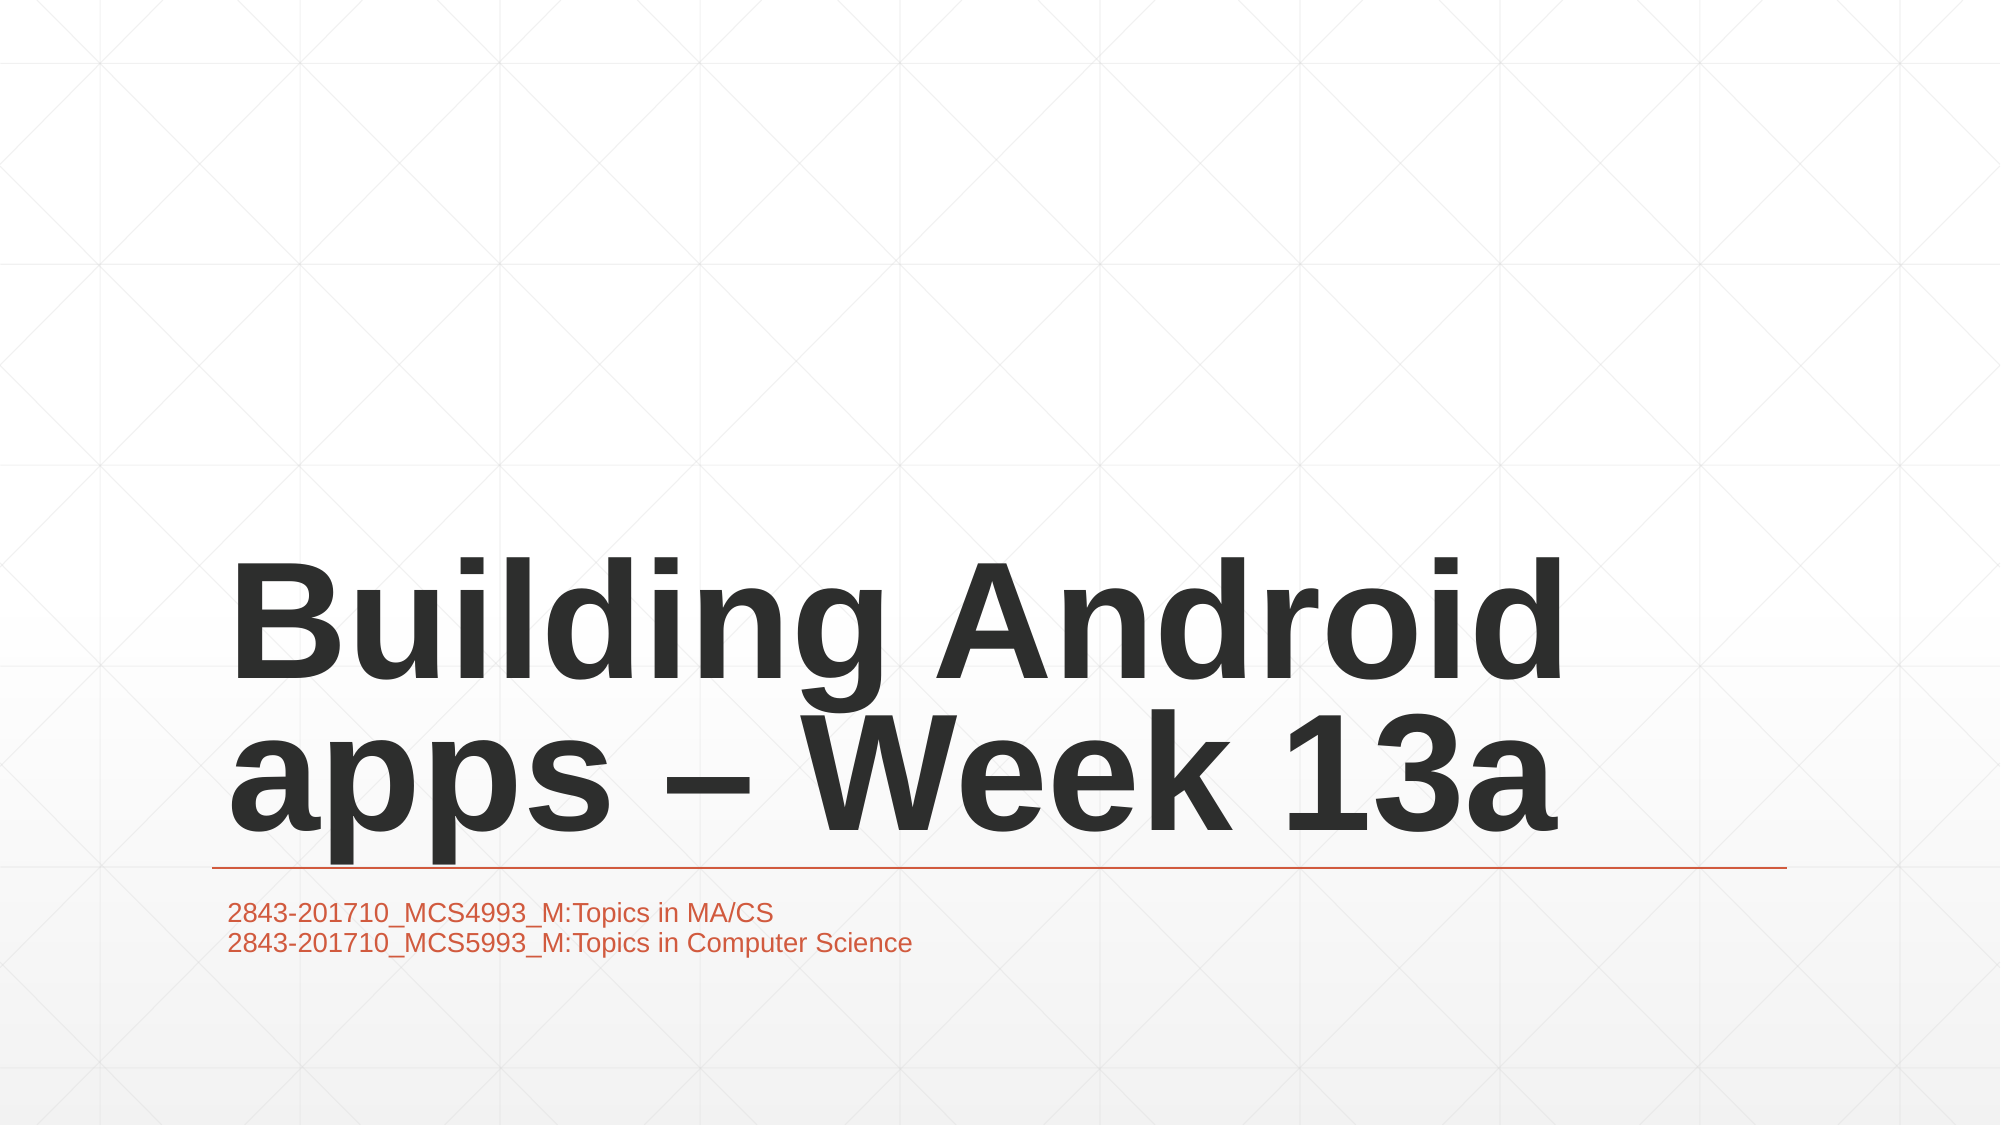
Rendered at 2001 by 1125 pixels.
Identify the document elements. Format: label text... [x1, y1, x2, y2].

title Building Android apps – Week 13a [212, 313, 1788, 869]
subtitle 2843-201710_MCS4993_M:Topics in MA/CS 2843-201710_MCS5993_M:Topics in Computer Science [212, 891, 1788, 967]
